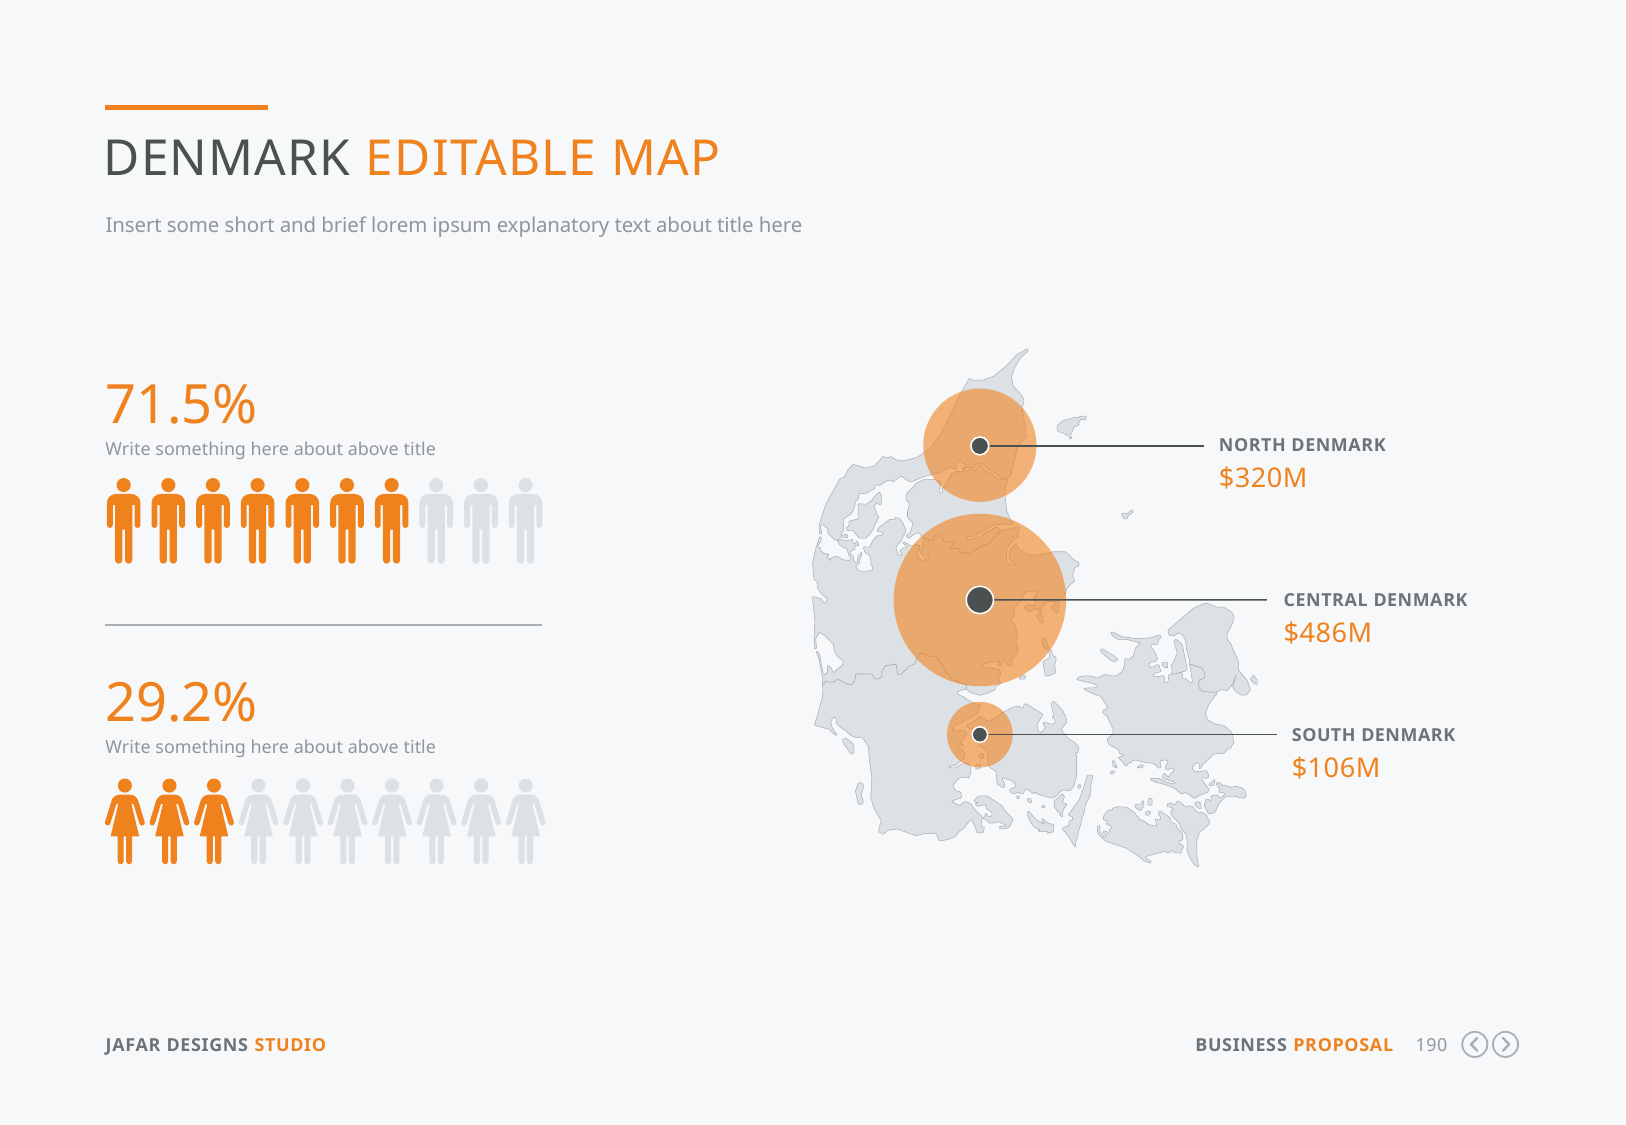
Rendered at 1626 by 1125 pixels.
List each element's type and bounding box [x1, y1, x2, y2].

text_box [106, 477, 543, 564]
text_box [104, 778, 546, 865]
text_box [1283, 588, 1476, 649]
list [105, 209, 1519, 241]
text_box [812, 349, 1398, 868]
text_box [1291, 723, 1471, 784]
text_box [105, 667, 538, 758]
text_box [105, 369, 538, 459]
list [103, 125, 1518, 188]
